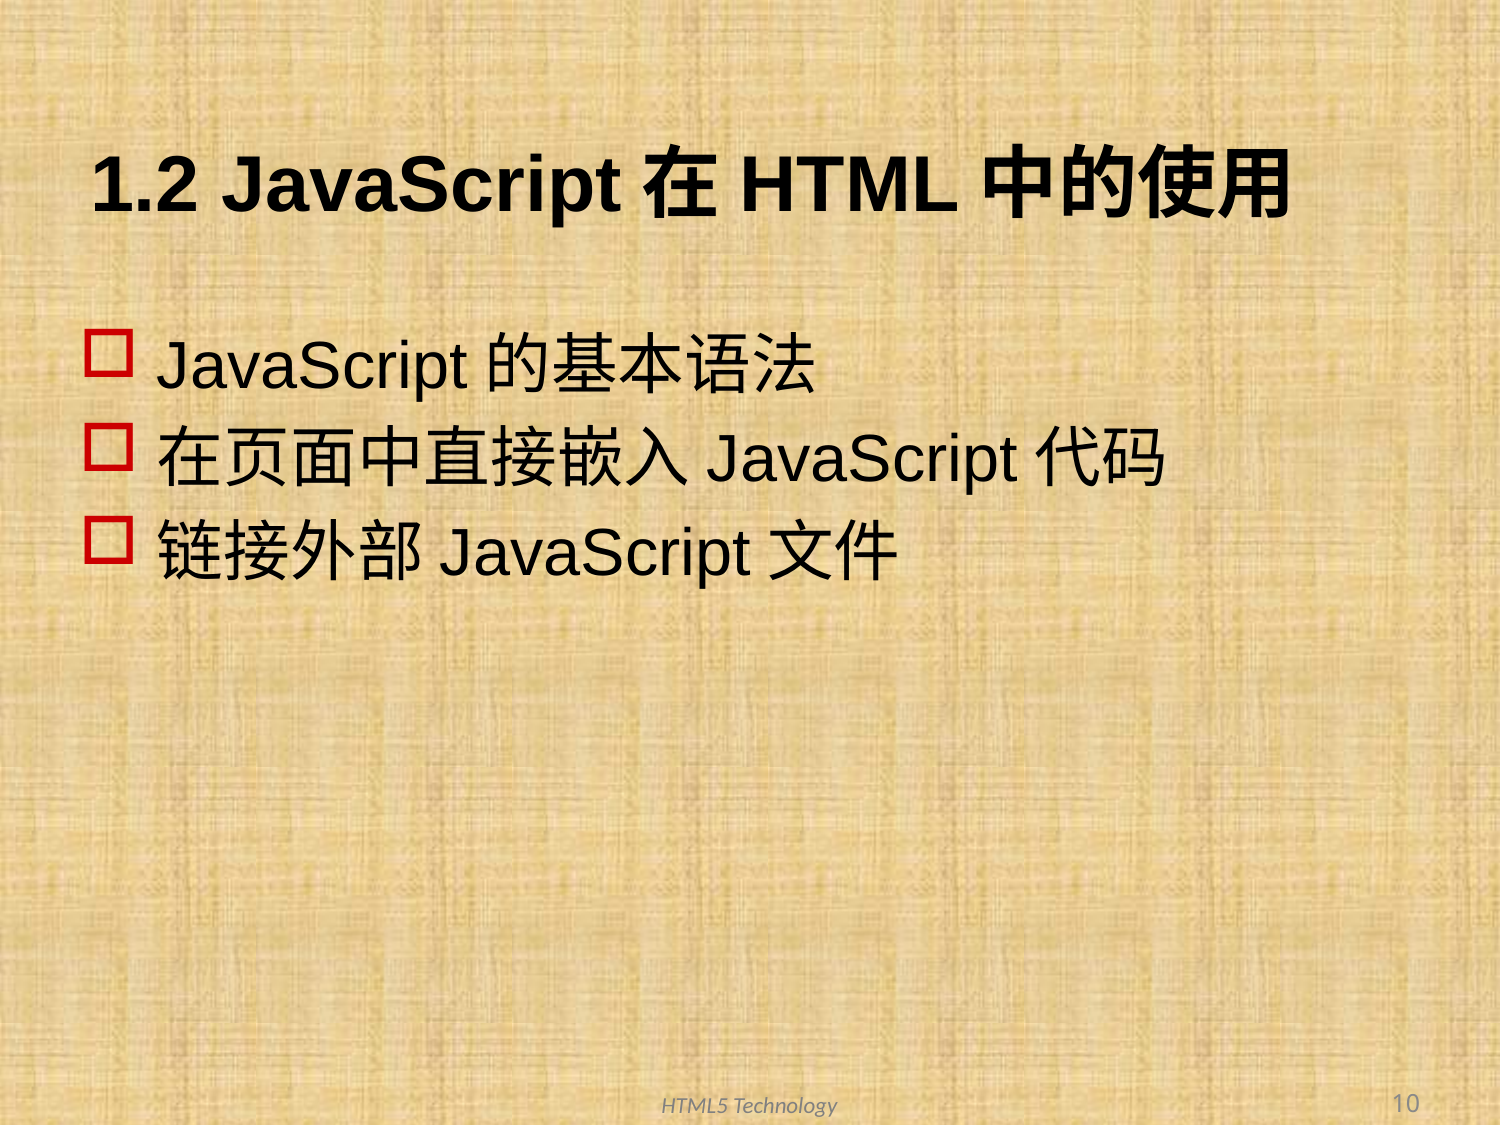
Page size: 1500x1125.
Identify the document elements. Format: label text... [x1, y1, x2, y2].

picture [0, 0, 1500, 1125]
title 1.2 JavaScript在HTML中的使用 [75, 124, 1388, 271]
list JavaScript的基本语法 在页面中直接嵌入JavaScript代码 链接外部JavaScript文件 [64, 314, 1388, 1002]
footer HTML5 Technology [482, 1083, 1017, 1125]
slide_number 10 [1097, 1082, 1436, 1125]
